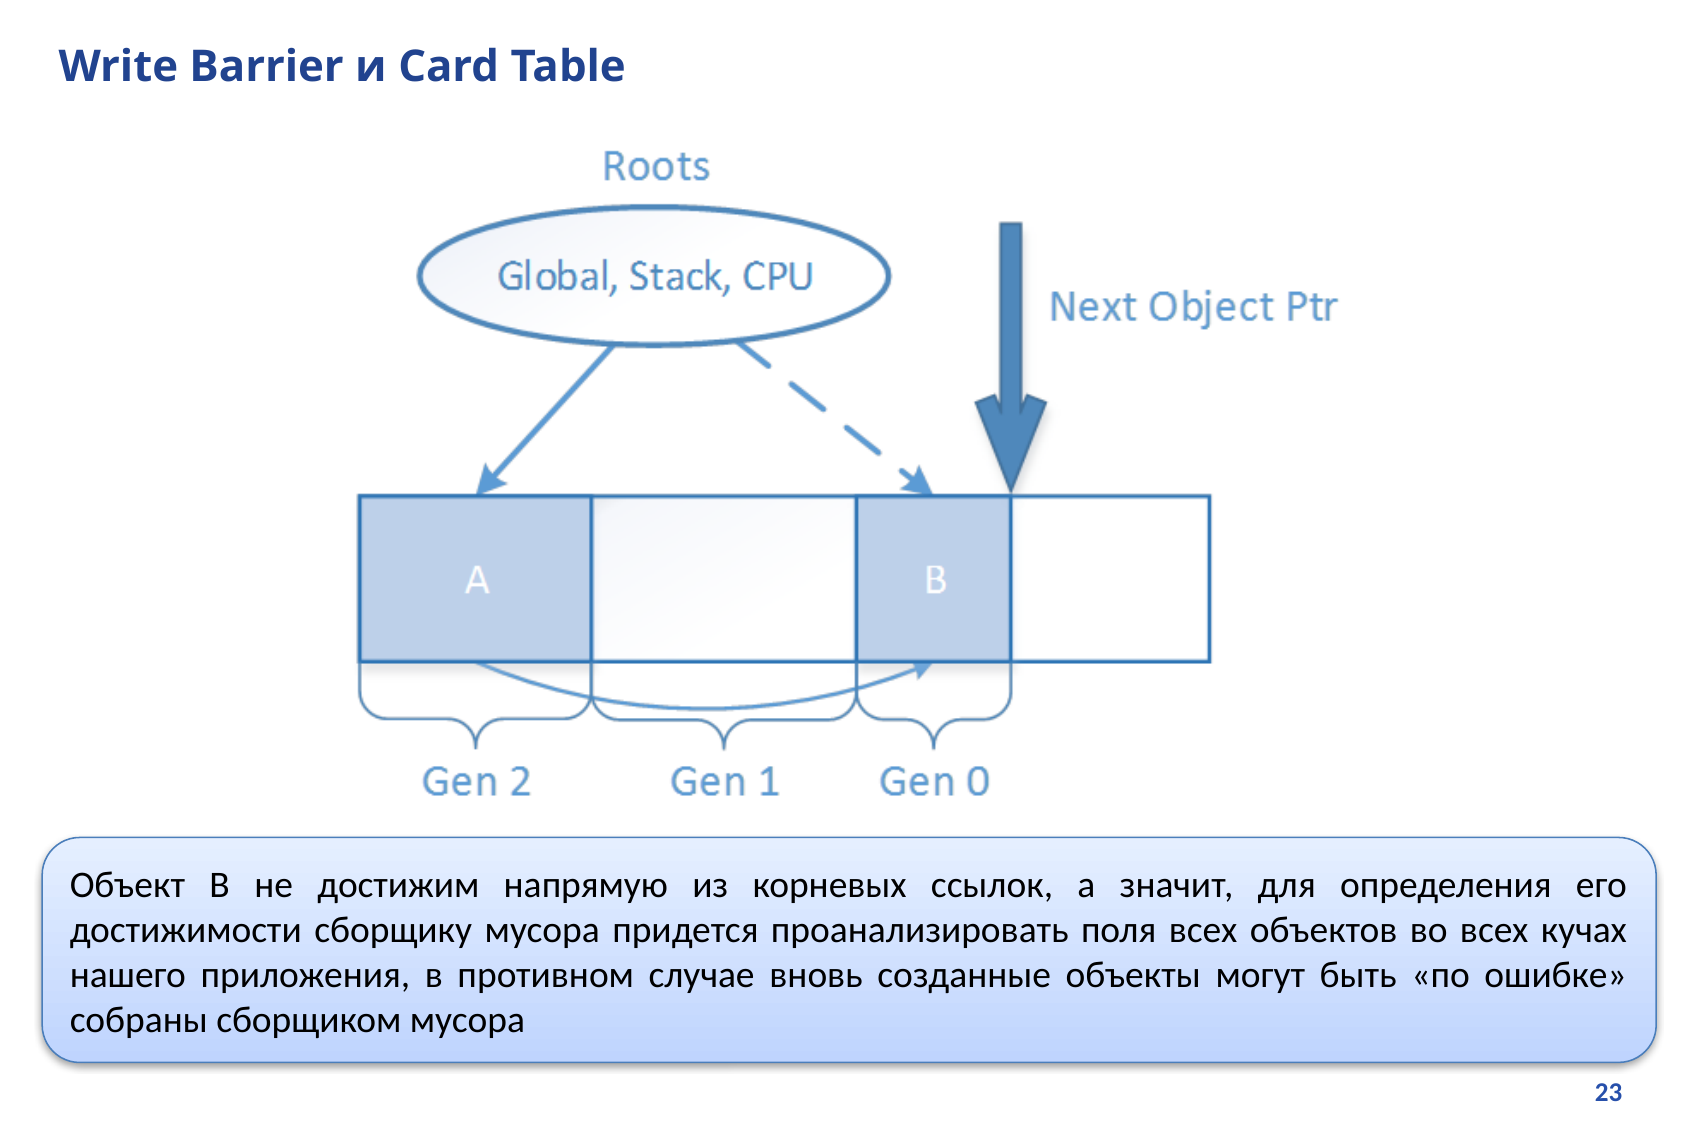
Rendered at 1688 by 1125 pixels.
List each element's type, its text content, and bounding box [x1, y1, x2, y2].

text_box Объект B не достижим напрямую из корневых ссылок, а значит, для определения его достижимости сборщику мусора придется проанализировать поля всех объектов во всех кучах нашего приложения, в противном случае вновь созданные объекты могут быть «по ошибке» собраны сборщиком мусора [41, 836, 1657, 1064]
title Write Barrier и Card Table [41, 29, 1653, 90]
picture [343, 124, 1352, 826]
